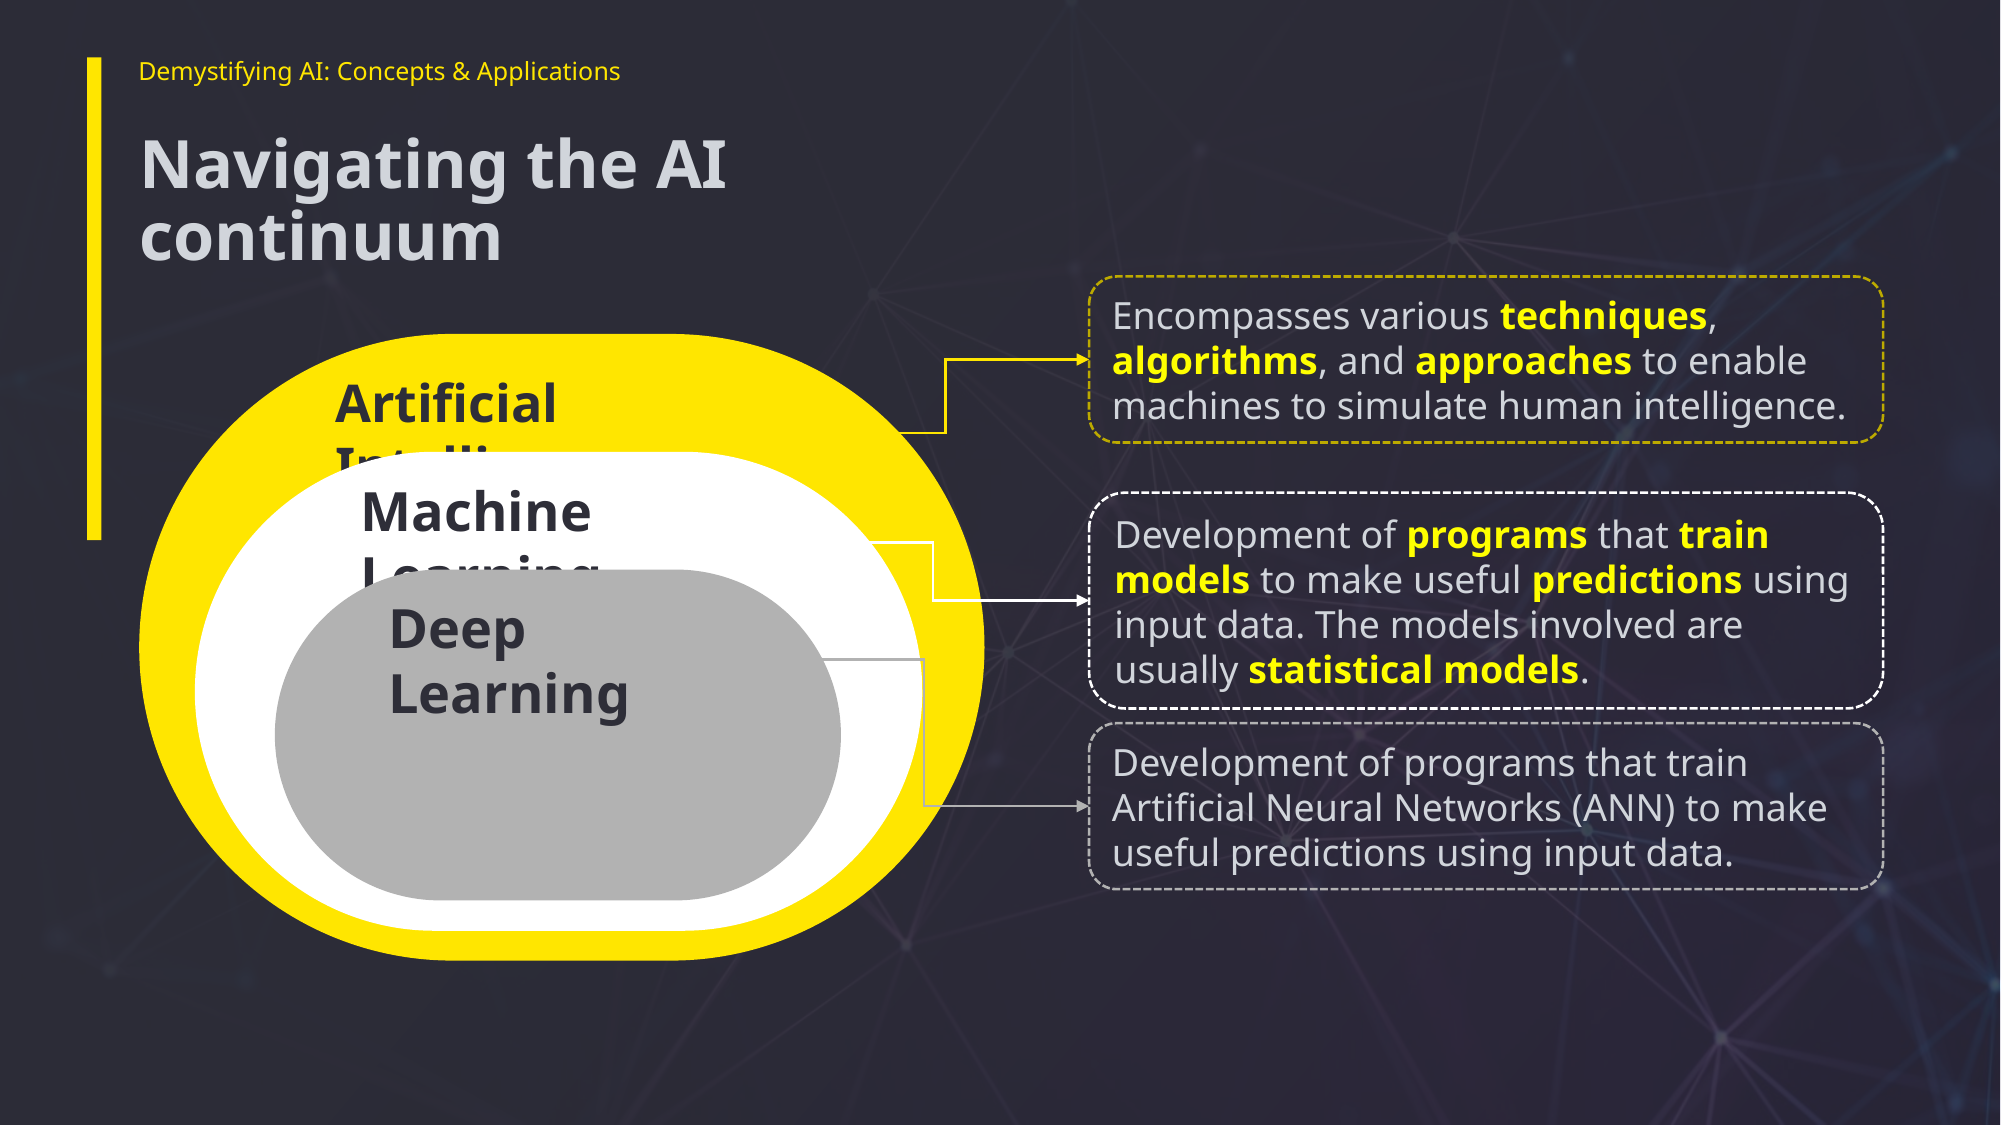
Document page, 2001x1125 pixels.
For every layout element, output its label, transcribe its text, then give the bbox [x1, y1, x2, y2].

text_box [779, 577, 915, 627]
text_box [760, 627, 1090, 807]
text_box Encompasses various techniques, algorithms, and approaches to enable machines to simulate human intelligence. [1089, 276, 1884, 443]
text_box [193, 450, 894, 932]
text_box [86, 56, 102, 541]
text_box Development of programs that train Artificial Neural Networks (ANN) to make useful predictions using input data. [1089, 723, 1884, 890]
text_box Development of programs that train models to make useful predictions using input data. The models involved are usually statistical models. [1089, 492, 1884, 709]
text_box [273, 568, 826, 902]
text_box Deep Learning [373, 587, 760, 732]
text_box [803, 360, 1090, 404]
text_box [138, 332, 942, 962]
text_box Machine Learning [345, 470, 779, 603]
text_box [895, 577, 985, 627]
text_box [804, 434, 954, 510]
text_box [778, 510, 1090, 577]
text_box Demystifying AI: Concepts & Applications [123, 47, 670, 93]
title Navigating the AI continuum [139, 123, 956, 251]
text_box Artificial Intelligence [320, 363, 804, 482]
